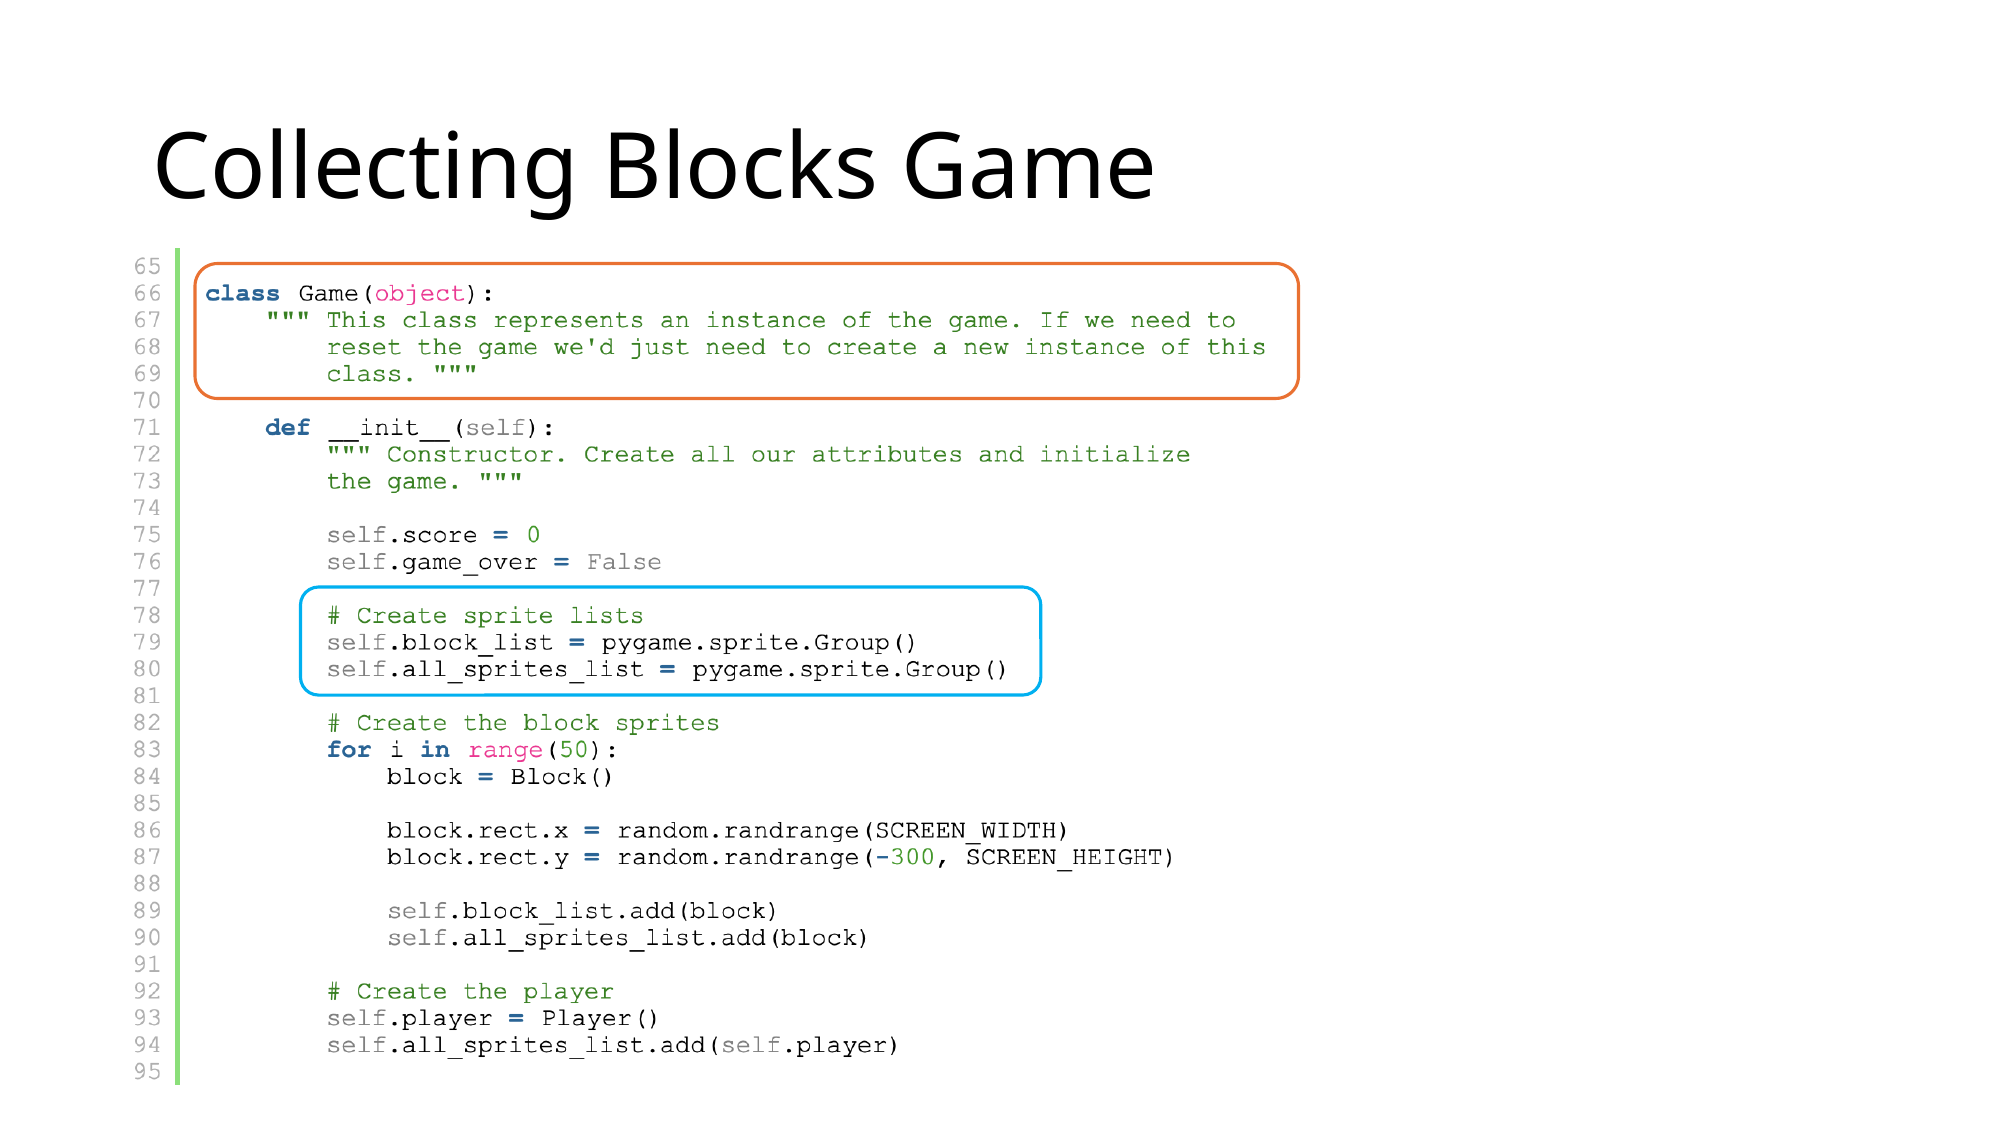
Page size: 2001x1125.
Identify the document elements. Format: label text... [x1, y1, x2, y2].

picture [106, 247, 1355, 1086]
title Collecting Blocks Game [137, 59, 1863, 278]
